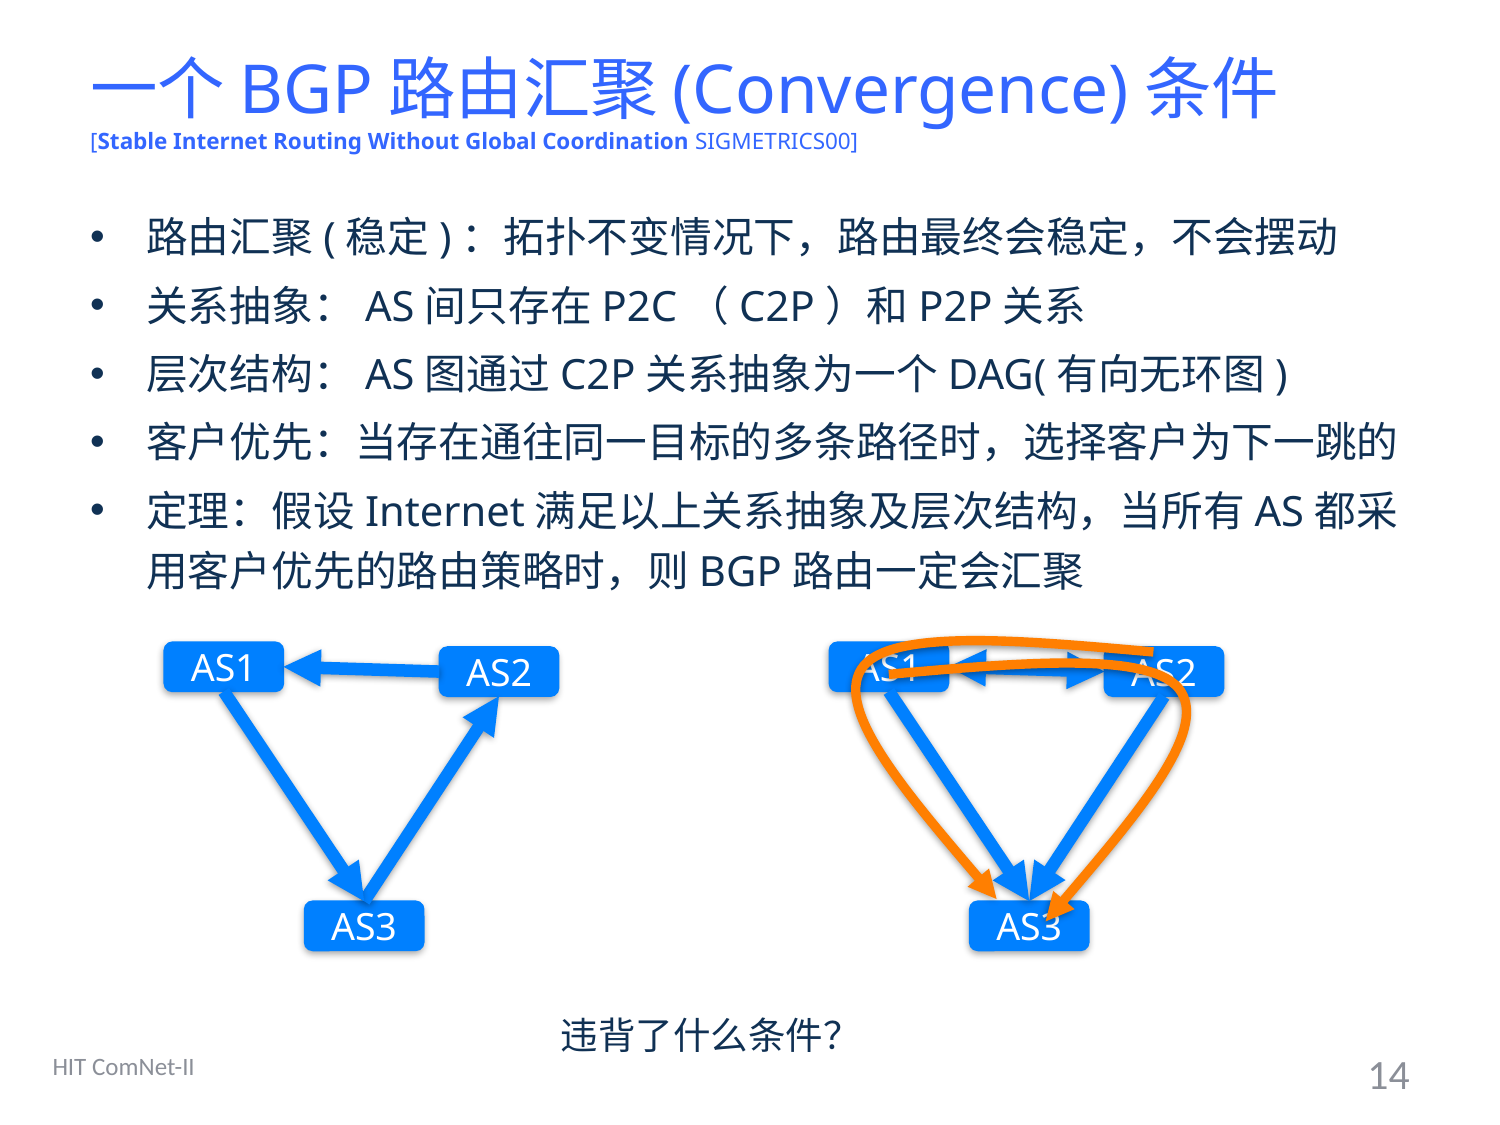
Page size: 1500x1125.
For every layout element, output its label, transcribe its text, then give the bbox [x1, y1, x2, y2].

title 一个BGP路由汇聚(Convergence)条件 [Stable Internet Routing Without Global Coordination SIGMETRICS00] [75, 6, 1425, 193]
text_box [828, 640, 1224, 951]
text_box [163, 641, 559, 951]
slide_number 14 [1074, 1042, 1425, 1103]
list 路由汇聚(稳定)：拓扑不变情况下，路由最终会稳定，不会摆动 关系抽象：AS间只存在P2C（C2P）和P2P关系 层次结构：AS图通过C2P关系抽象为一个DAG(有向无环图) 客户优先：当存在通往同一目标的多条路径时，选择客户为下一跳的 定理：假设Internet满足以上关系抽象及层次结构，当所有AS都采用客户优先的路由策略时，则BGP路由一定会汇聚 [75, 193, 1425, 1080]
footer HIT ComNet-II [37, 1035, 513, 1096]
text_box 违背了什么条件？ [498, 1004, 923, 1065]
